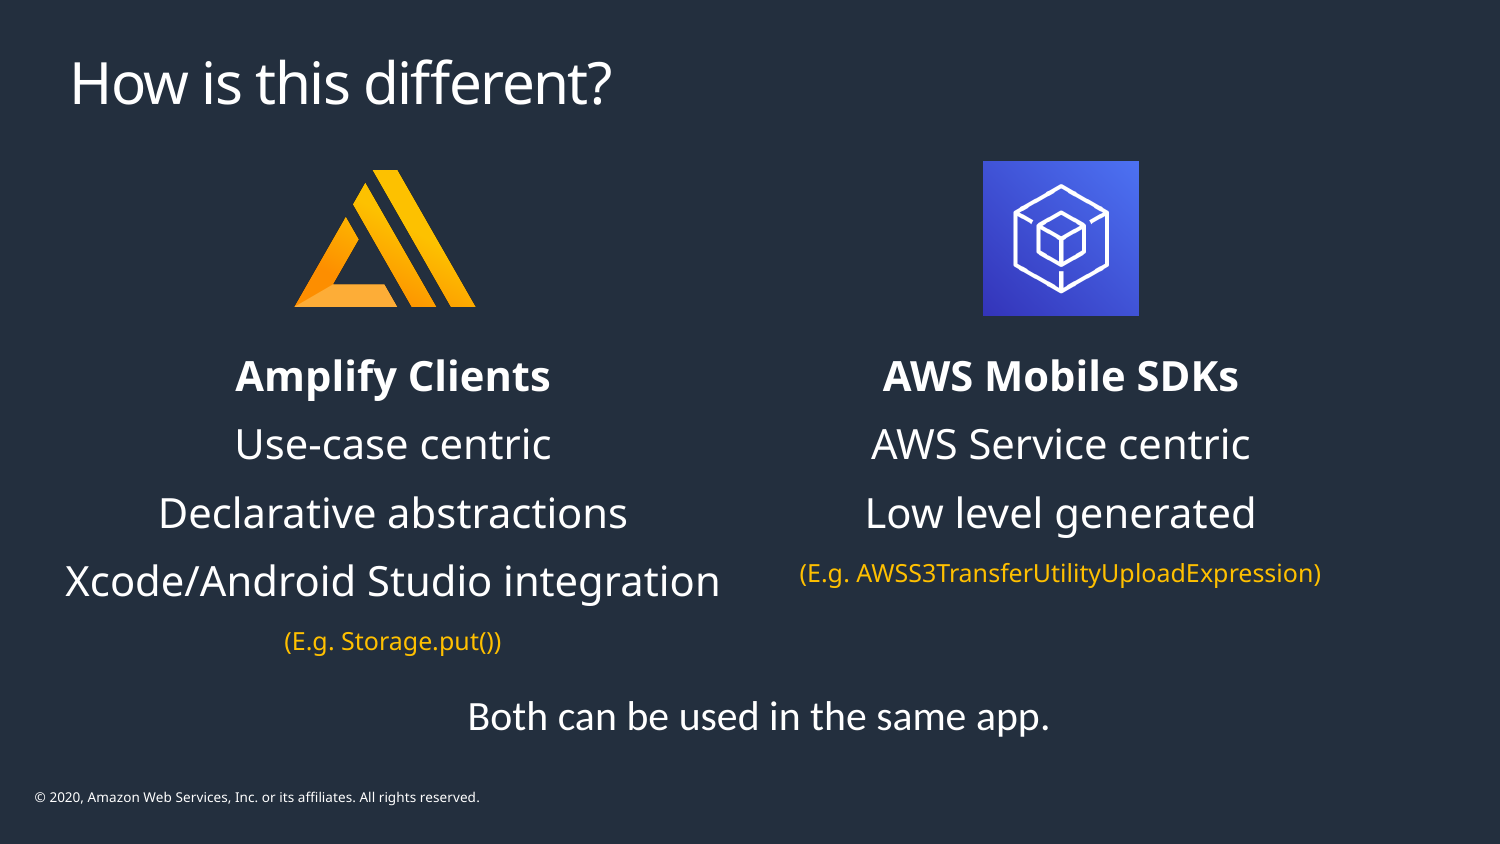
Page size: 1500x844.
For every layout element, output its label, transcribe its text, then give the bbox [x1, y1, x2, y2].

text_box AWS Mobile SDKs AWS Service centric Low level generated (E.g. AWSS3TransferUtilityUploadExpression) [780, 340, 1341, 603]
text_box Both can be used in the same app. [437, 672, 1082, 763]
picture [294, 170, 492, 307]
text_box Amplify Clients Use-case centric Declarative abstractions Xcode/Android Studio integration (E.g. Storage.put()) [46, 340, 740, 671]
picture [983, 161, 1139, 316]
text_box How is this different? [39, 22, 1386, 116]
